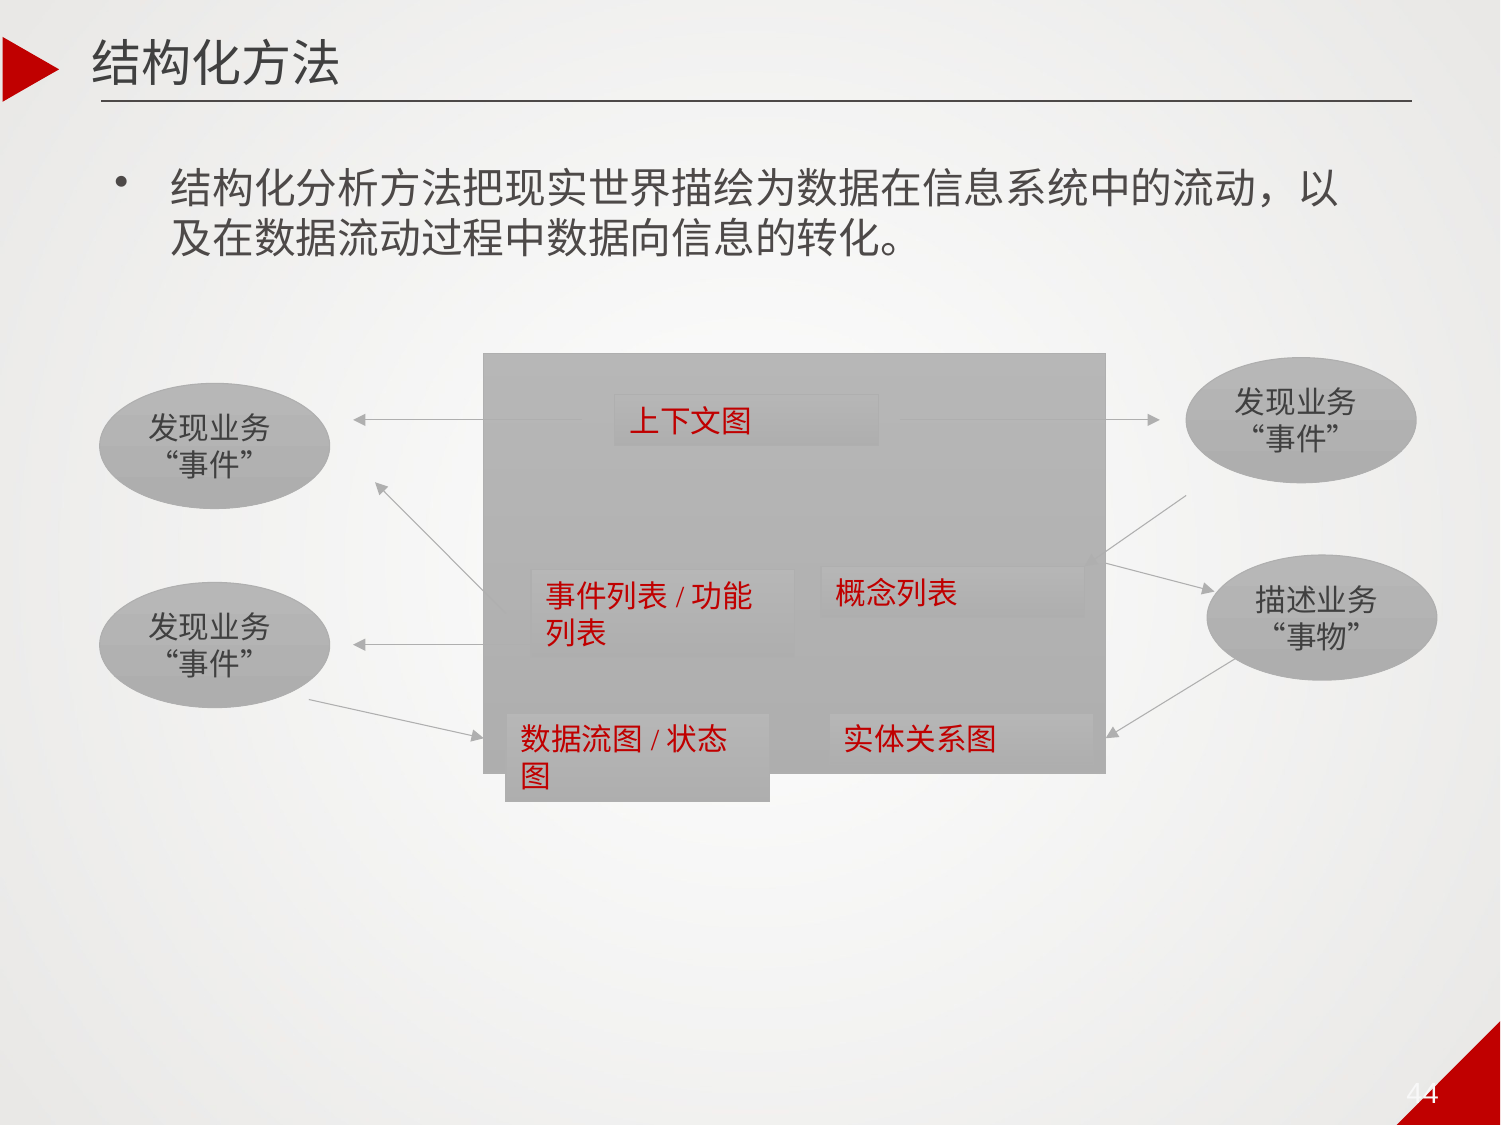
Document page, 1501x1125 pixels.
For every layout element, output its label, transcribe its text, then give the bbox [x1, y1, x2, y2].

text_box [1084, 495, 1187, 567]
picture [1410, 1087, 1416, 1096]
text_box 上下文图 [614, 394, 879, 446]
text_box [308, 699, 484, 739]
text_box [483, 353, 1106, 774]
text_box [1105, 657, 1237, 739]
text_box 发现业务“事件” [99, 581, 331, 709]
text_box 描述业务“事物” [1206, 554, 1438, 681]
text_box 实体关系图 [829, 712, 1094, 765]
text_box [1105, 565, 1215, 592]
text_box [2, 36, 60, 102]
title 结构化方法 [76, 18, 1370, 103]
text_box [374, 482, 506, 614]
text_box 数据流图/状态图 [505, 712, 770, 802]
list 结构化分析方法把现实世界描绘为数据在信息系统中的流动，以及在数据流动过程中数据向信息的转化。 [100, 154, 1394, 354]
text_box 事件列表/功能列表 [530, 569, 795, 658]
text_box 发现业务“事件” [99, 382, 331, 510]
text_box 概念列表 [820, 566, 1085, 618]
text_box 发现业务“事件” [1185, 357, 1417, 484]
picture [0, 0, 1501, 1125]
